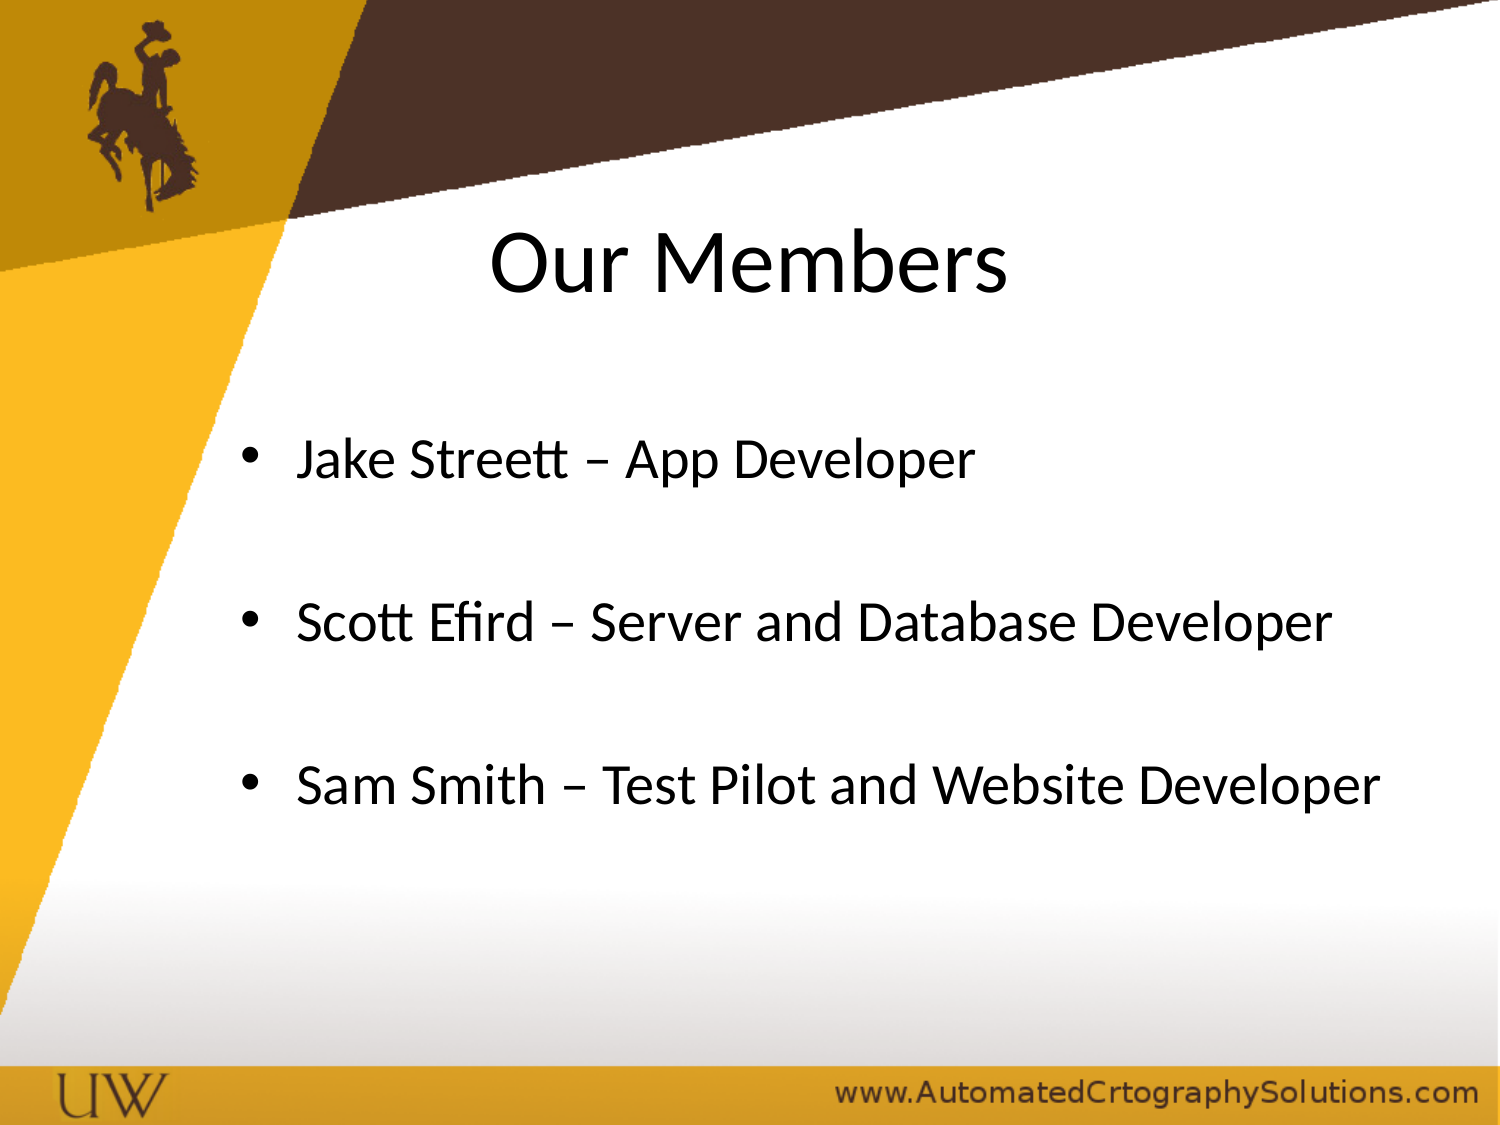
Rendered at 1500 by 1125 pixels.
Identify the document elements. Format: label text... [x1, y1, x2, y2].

title Our Members [75, 162, 1425, 350]
list Jake Streett – App Developer Scott Efird – Server and Database Developer Sam Smith – Test Pilot and Website Developer [225, 412, 1500, 1018]
picture [0, 0, 1500, 1125]
